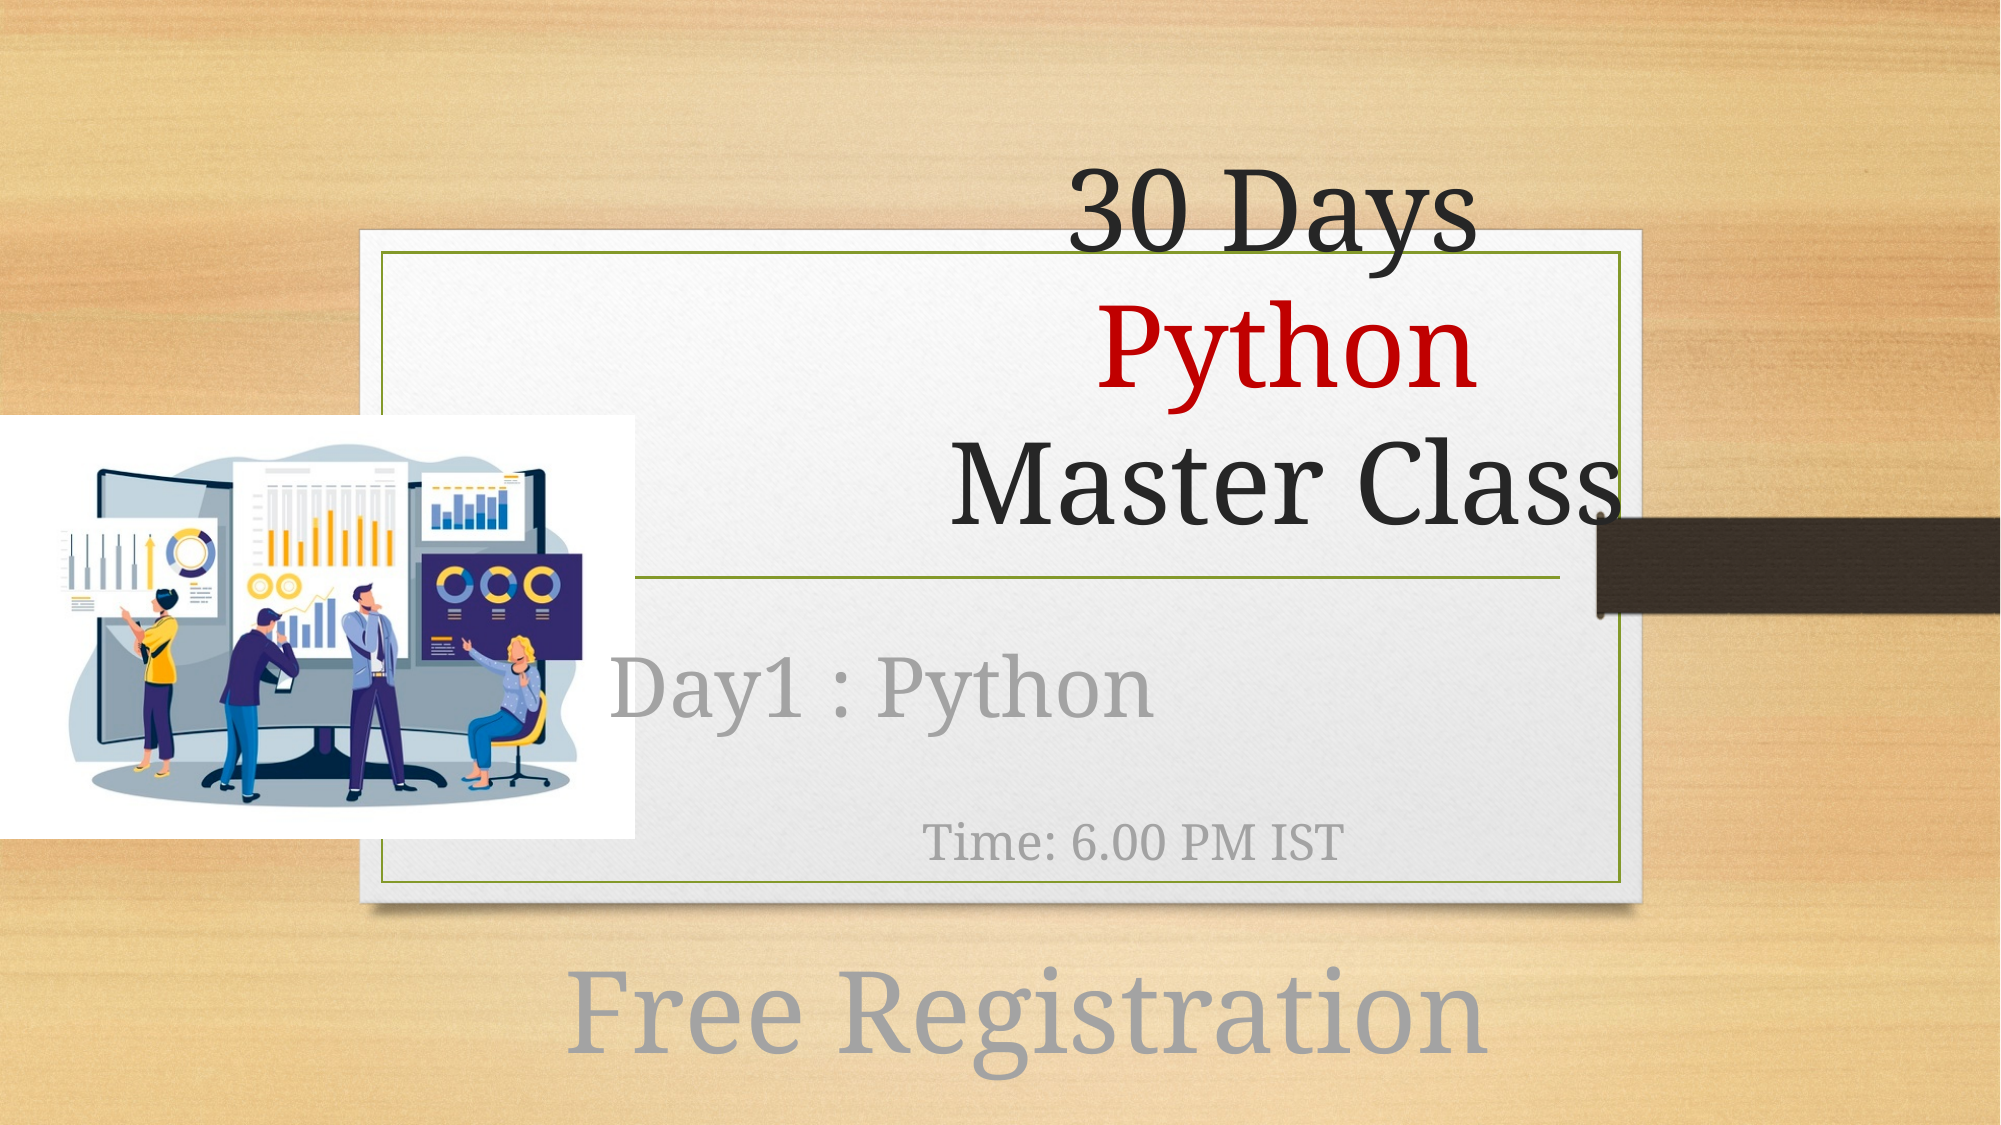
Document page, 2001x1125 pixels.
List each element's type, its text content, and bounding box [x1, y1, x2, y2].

title 30 Days Python Master Class [670, 153, 1905, 531]
text_box Time: 6.00 PM IST [909, 803, 1360, 878]
picture [0, 0, 2001, 1125]
text_box Day1 : Python [635, 627, 1170, 741]
text_box Free Registration [550, 932, 1505, 1083]
